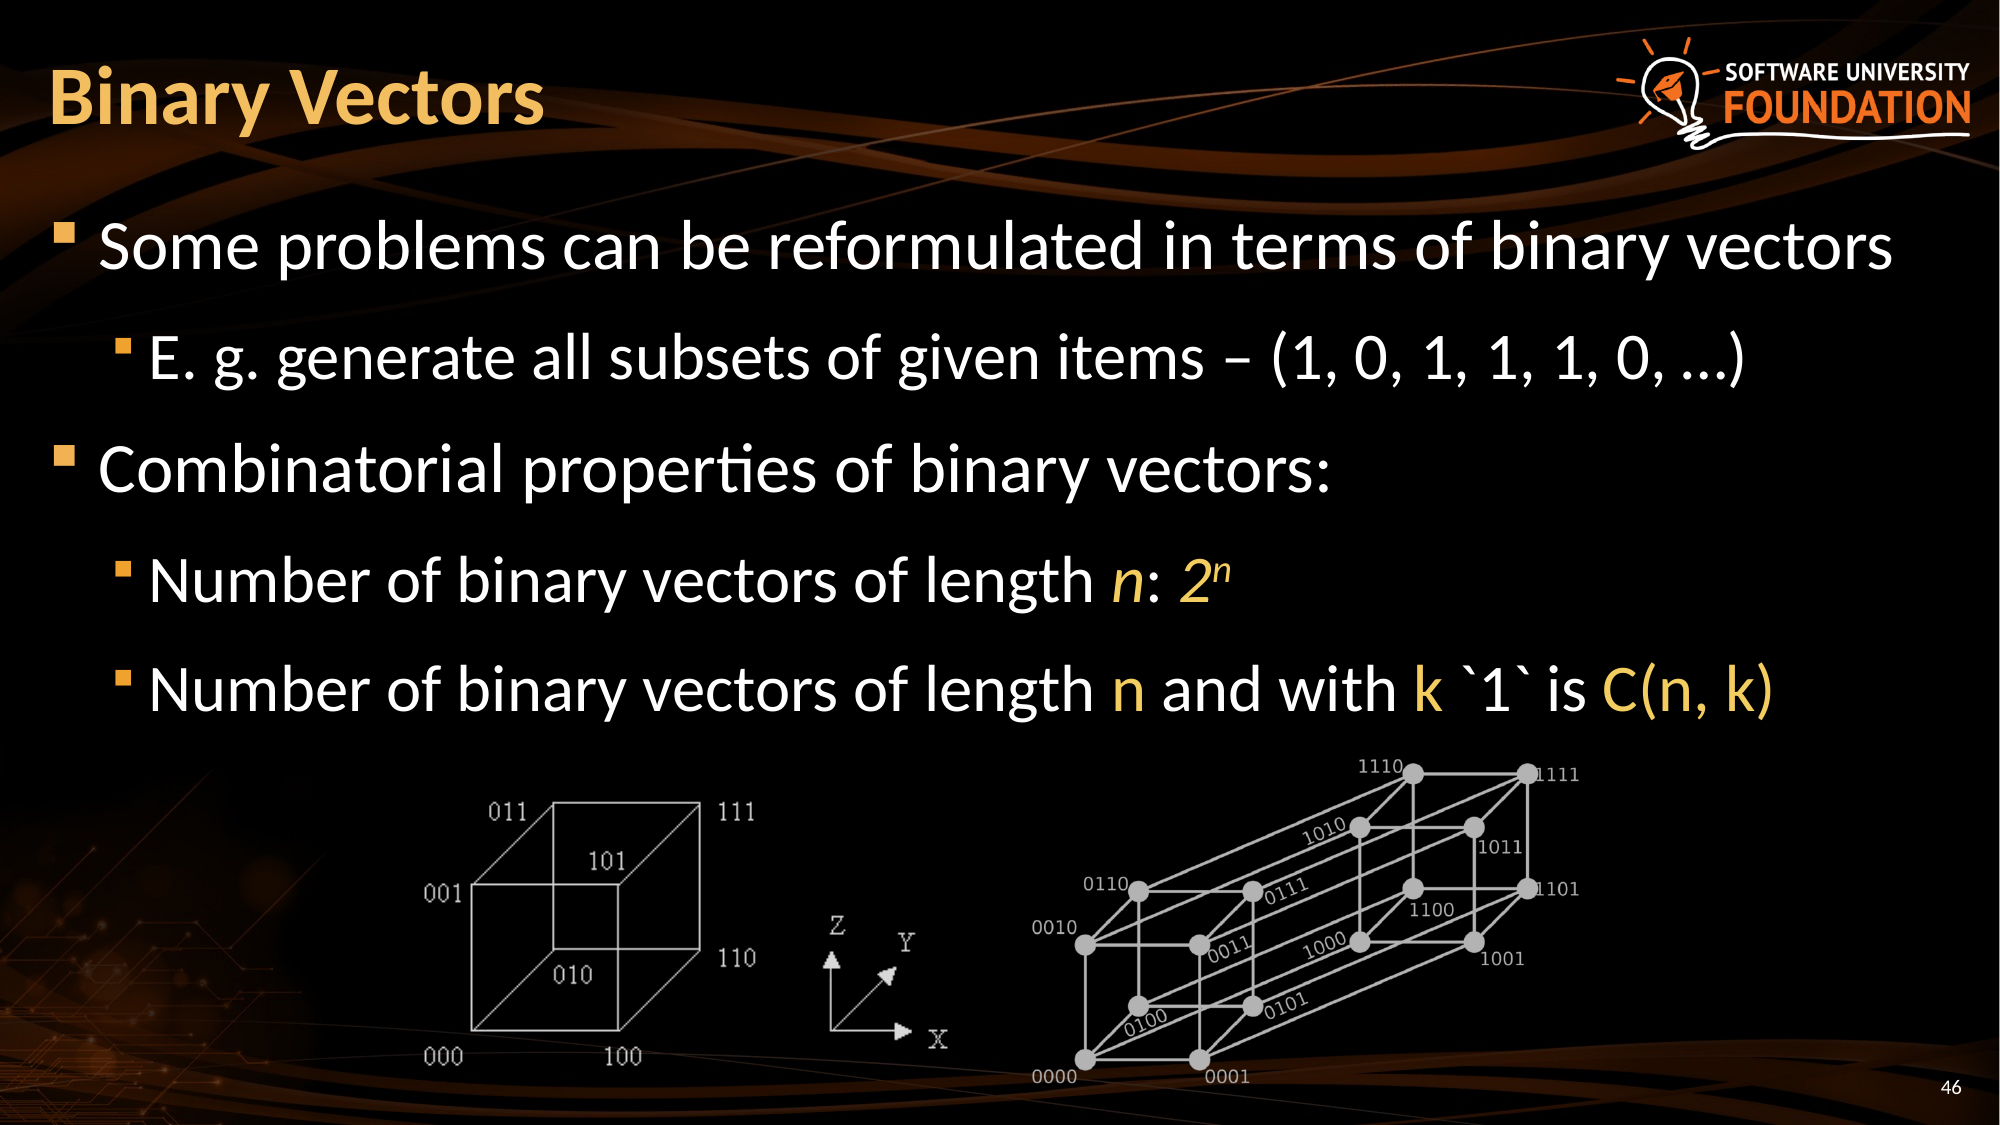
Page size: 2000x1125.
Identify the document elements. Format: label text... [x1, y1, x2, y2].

picture [0, 0, 2000, 1125]
list Some problems can be reformulated in terms of binary vectors E. g. generate all subsets of given items – (1, 0, 1, 1, 1, 0, …) Combinatorial properties of binary vectors: Number of binary vectors of length n: 2n Number of binary vectors of length n and with k `1` is C(n, k) [31, 188, 1968, 1103]
title Binary Vectors [30, 6, 1602, 189]
